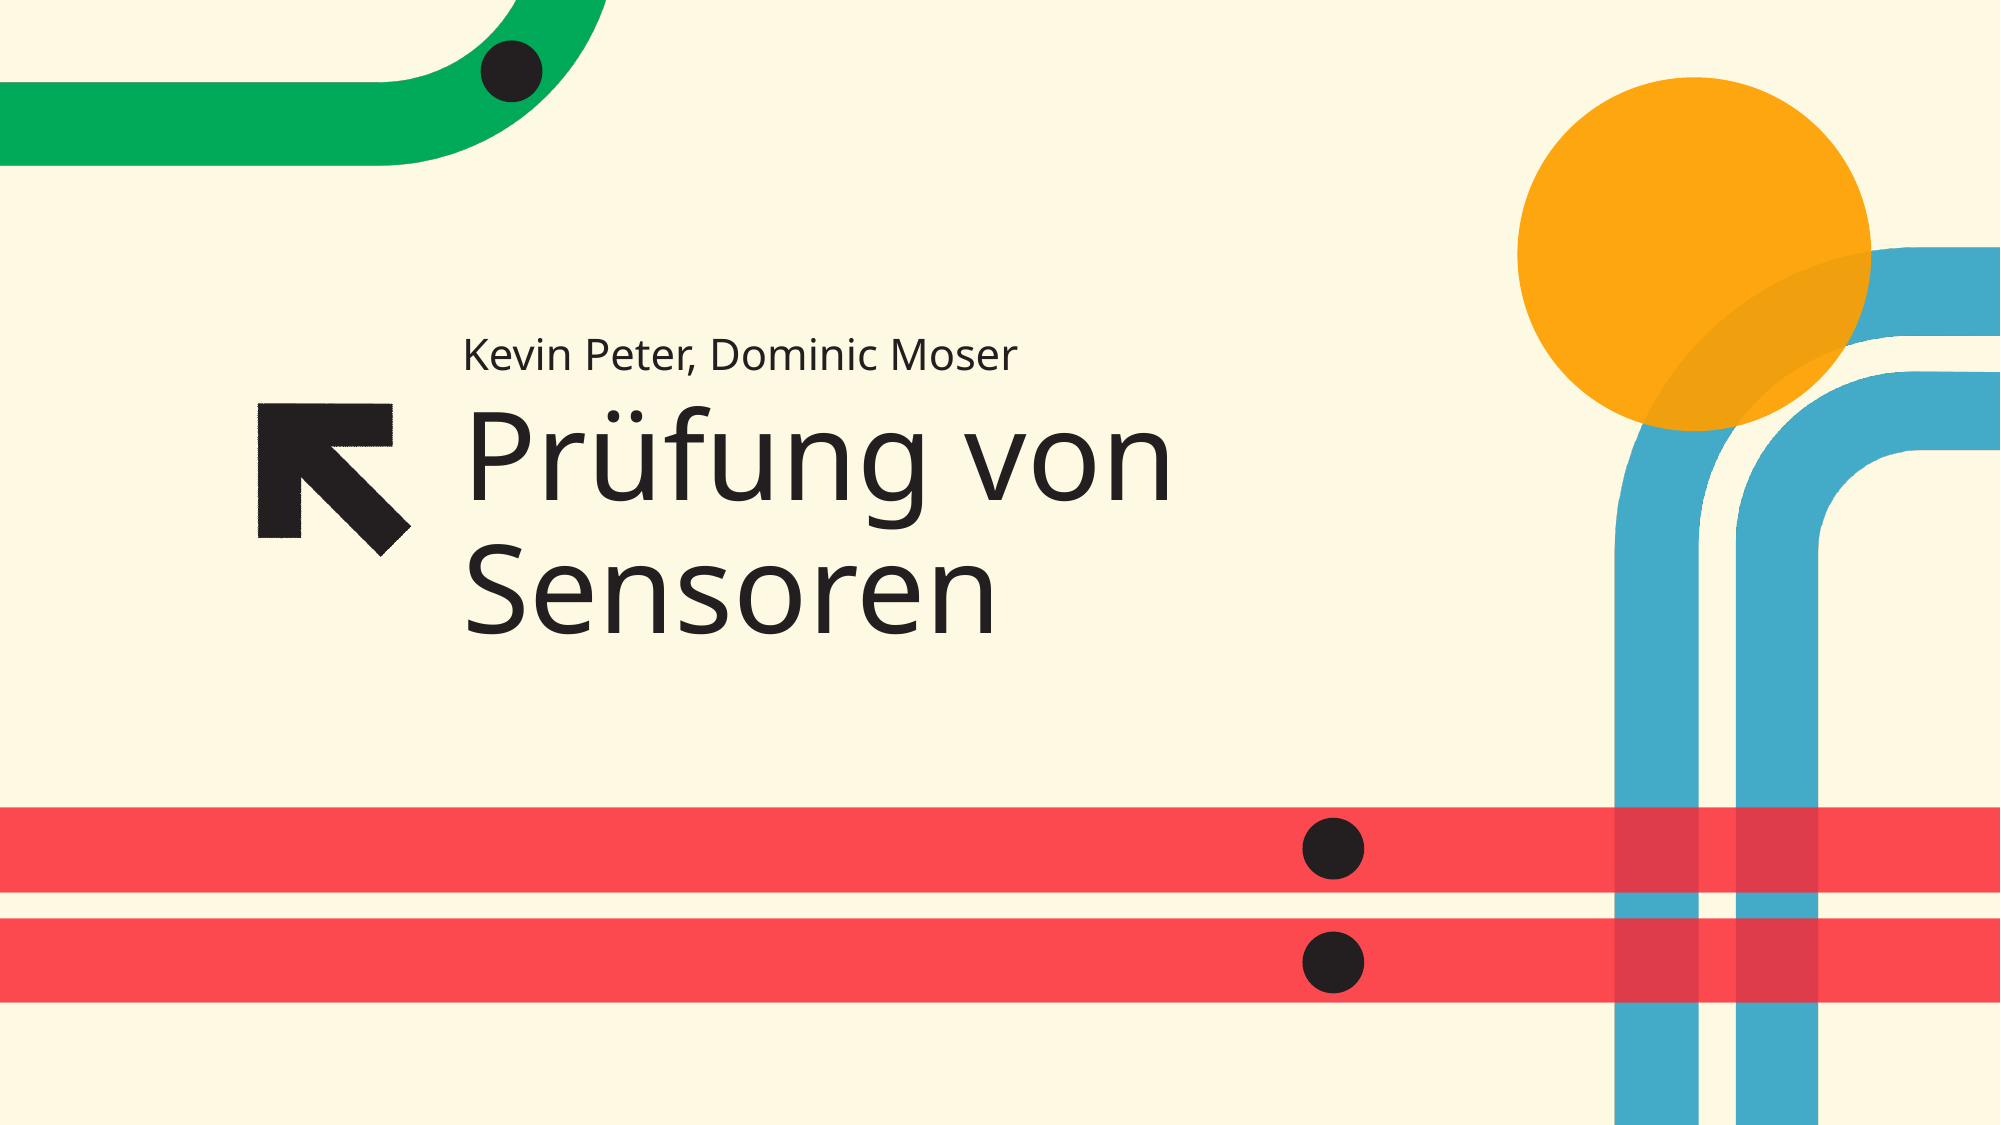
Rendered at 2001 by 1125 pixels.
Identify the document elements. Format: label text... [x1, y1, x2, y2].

subtitle Kevin Peter, Dominic Moser [446, 319, 1422, 387]
picture [0, 245, 2000, 1125]
picture [0, 0, 618, 166]
title Prüfung von Sensoren [446, 386, 1518, 696]
picture [152, 298, 446, 646]
